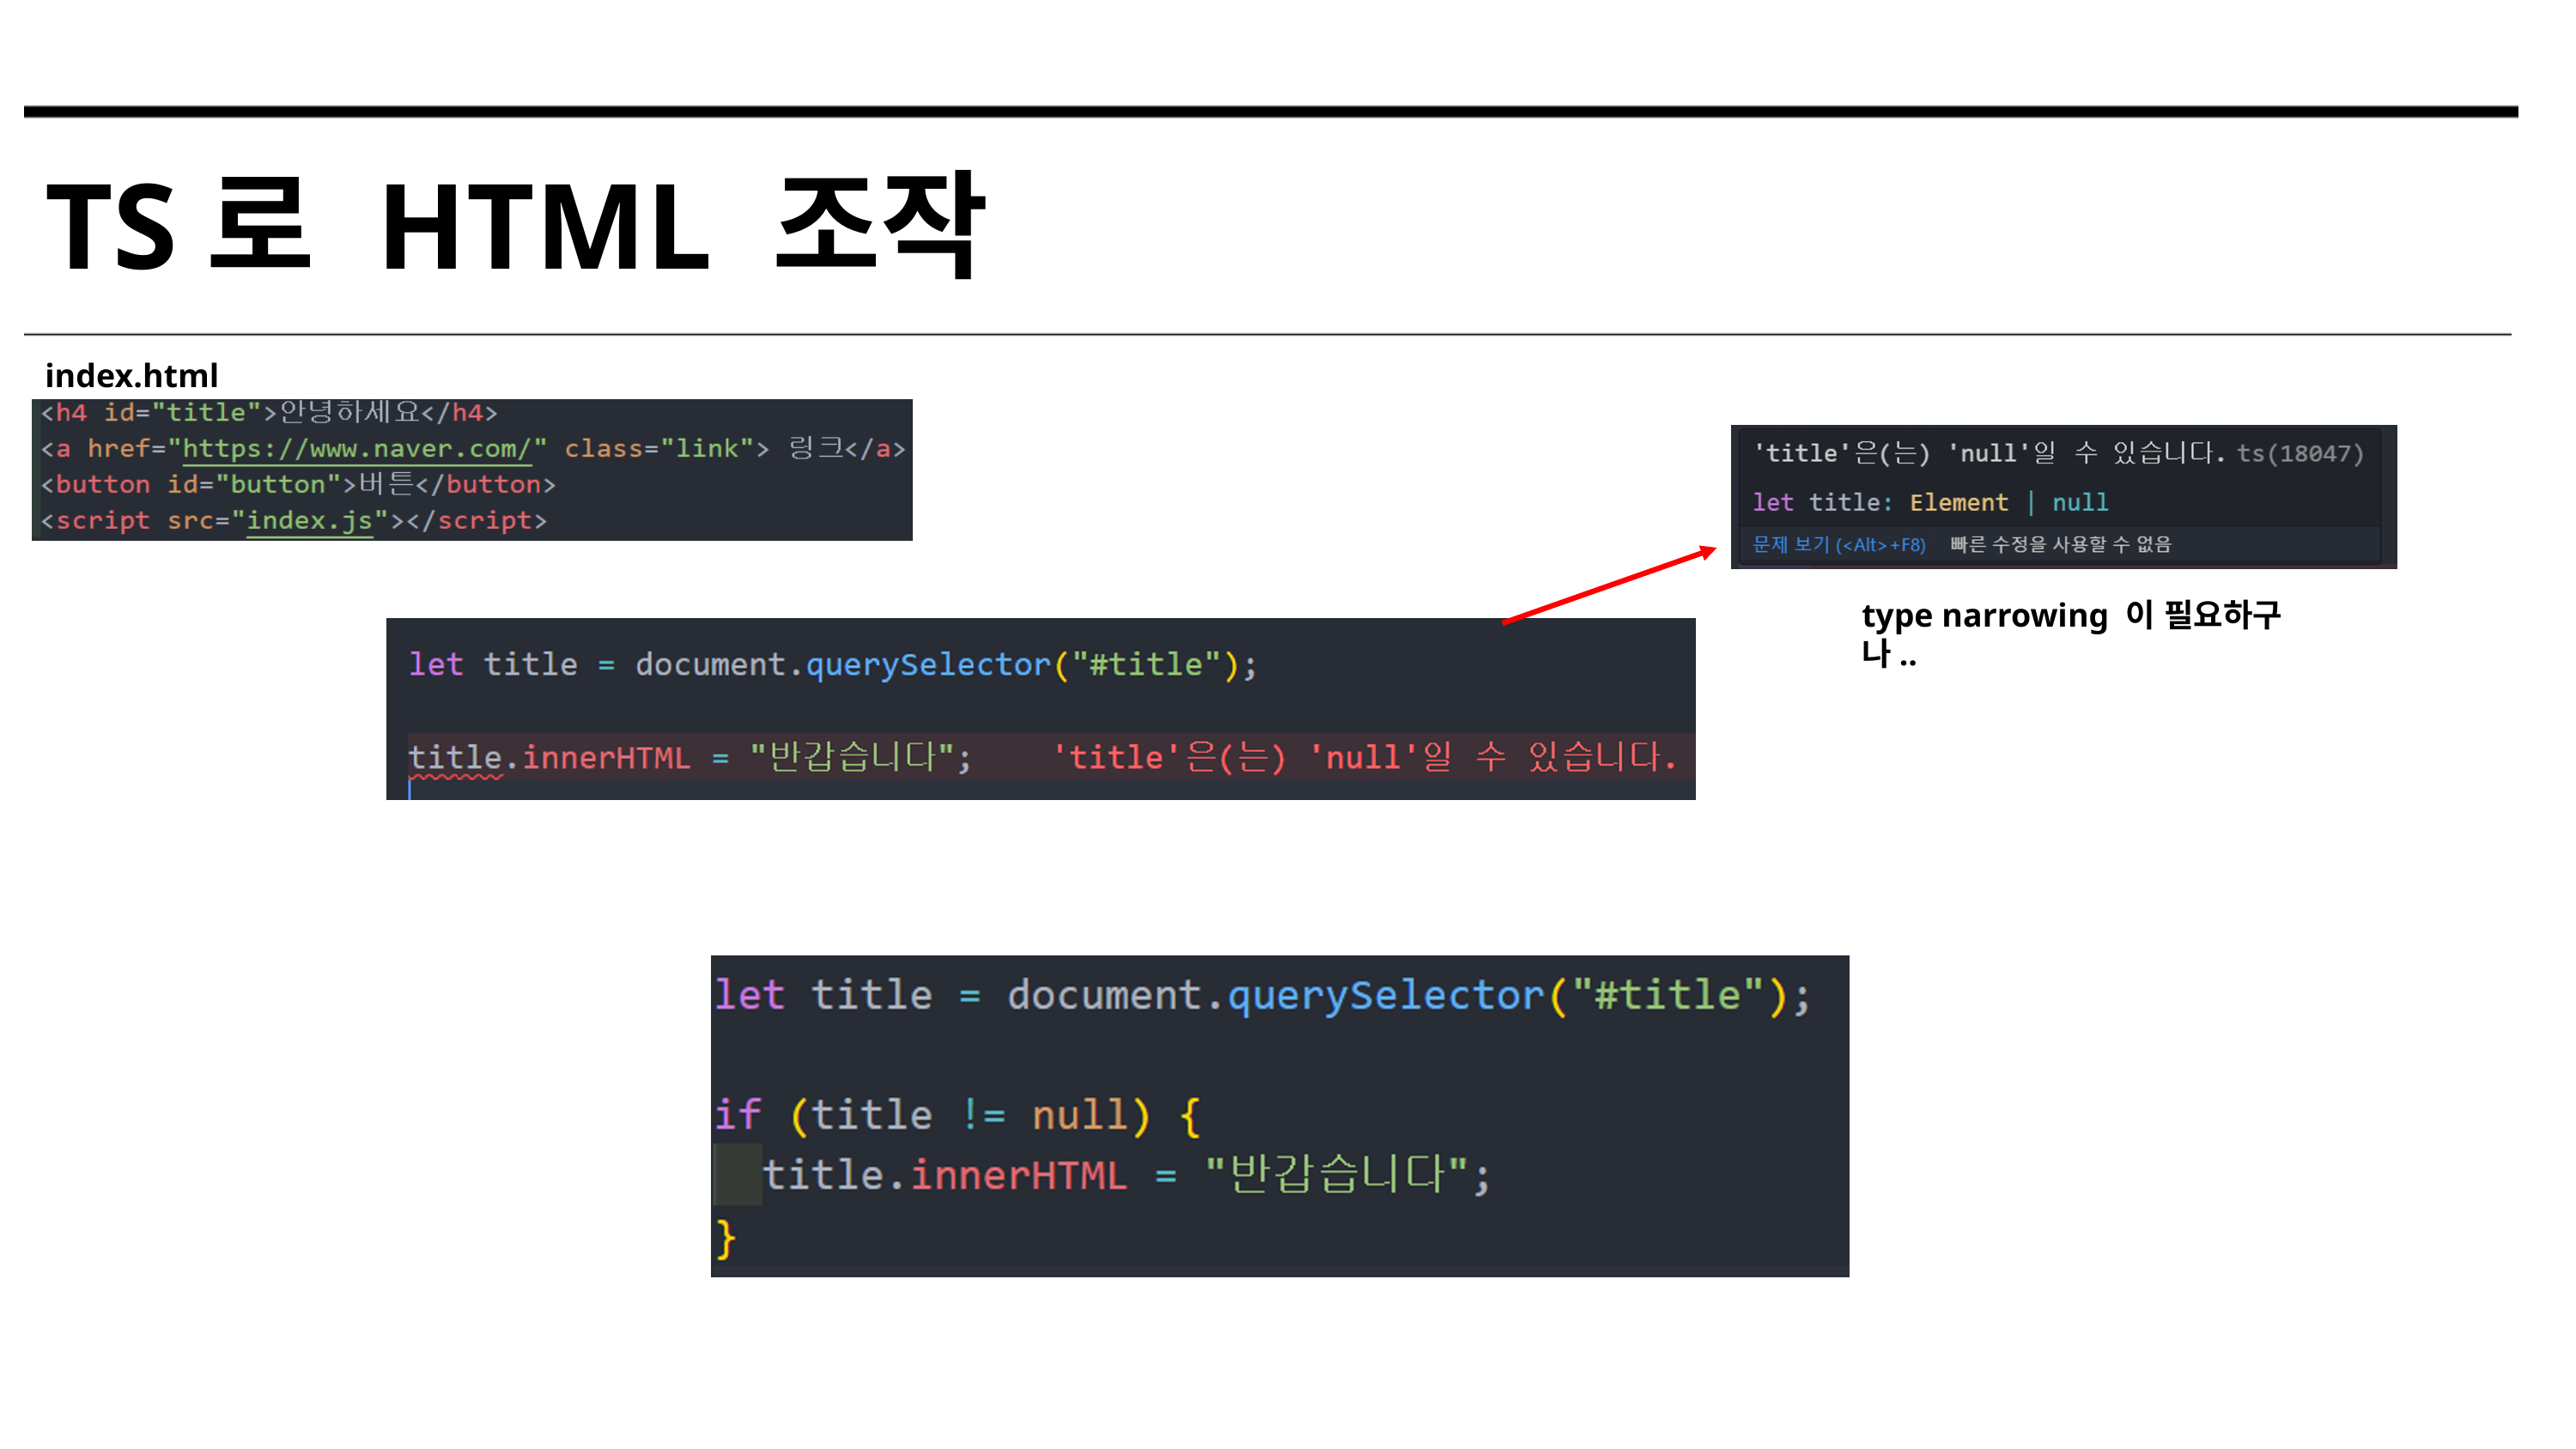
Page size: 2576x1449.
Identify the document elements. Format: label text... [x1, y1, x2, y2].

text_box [23, 89, 2519, 135]
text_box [32, 349, 913, 541]
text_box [386, 424, 2397, 800]
picture [711, 955, 1850, 1278]
text_box TS로 HTML 조작 [32, 144, 1578, 300]
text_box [24, 331, 2512, 338]
